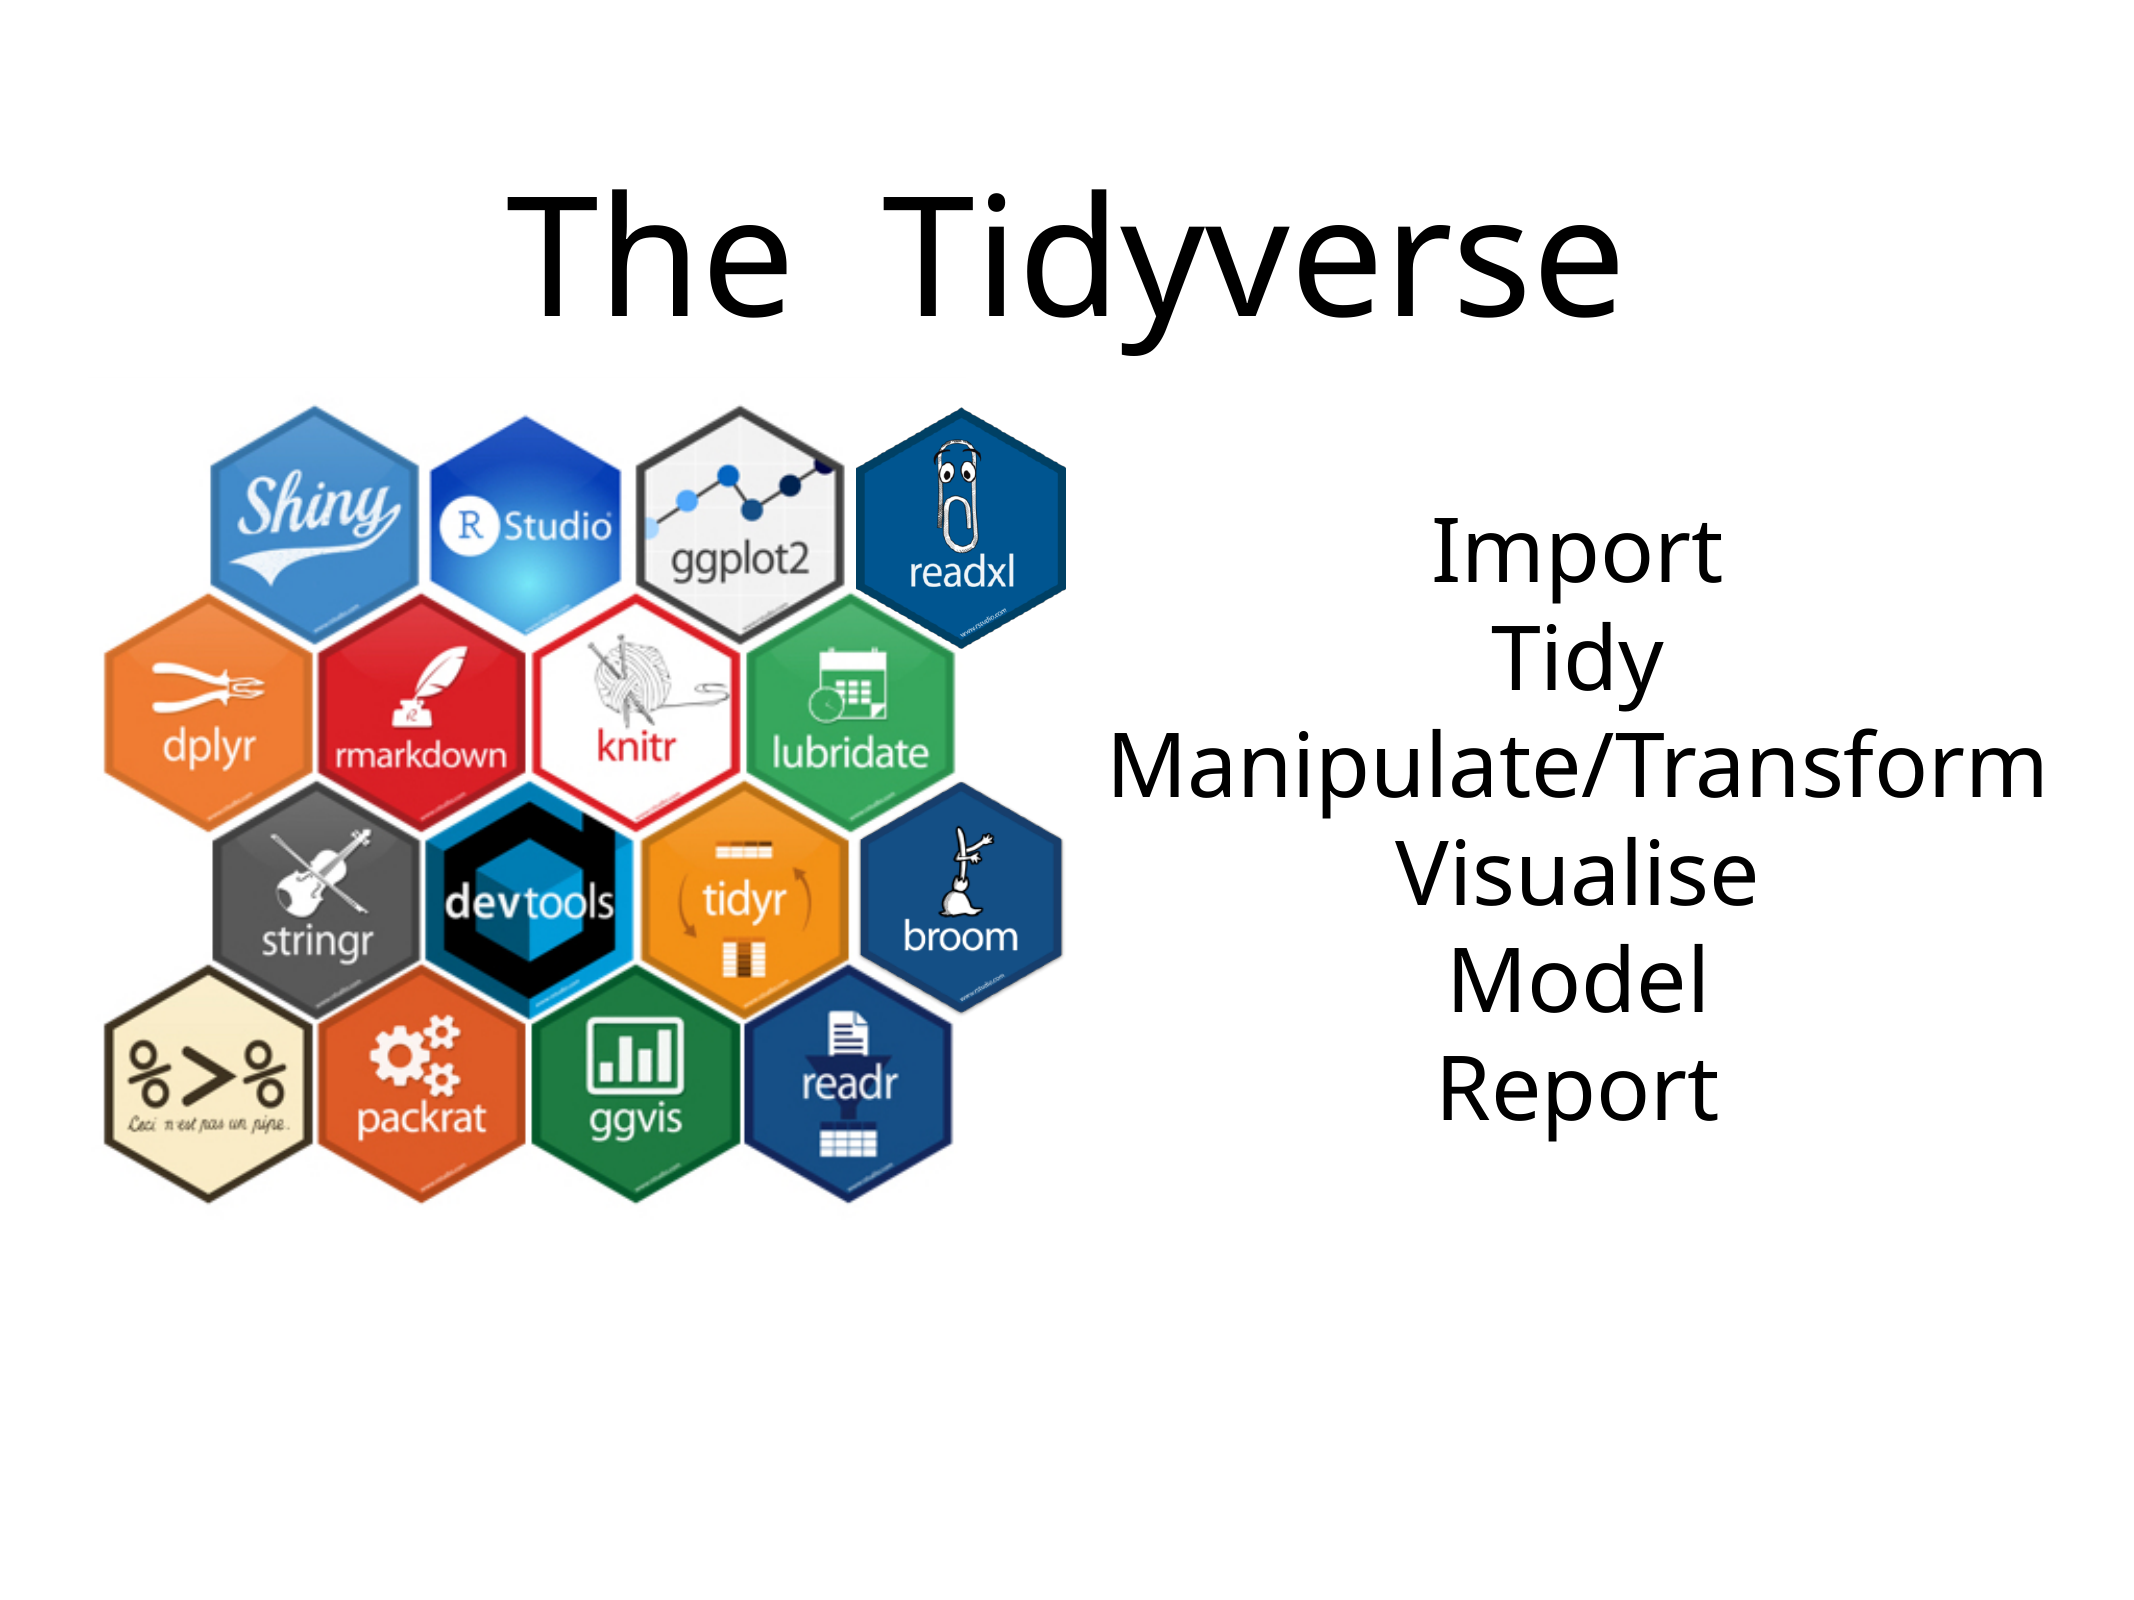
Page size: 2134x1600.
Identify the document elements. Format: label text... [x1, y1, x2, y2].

text_box Import Tidy Manipulate/Transform Visualise Model Report [1097, 484, 2059, 1147]
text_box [88, 375, 1066, 1225]
title The Tidyverse [155, 72, 1978, 428]
